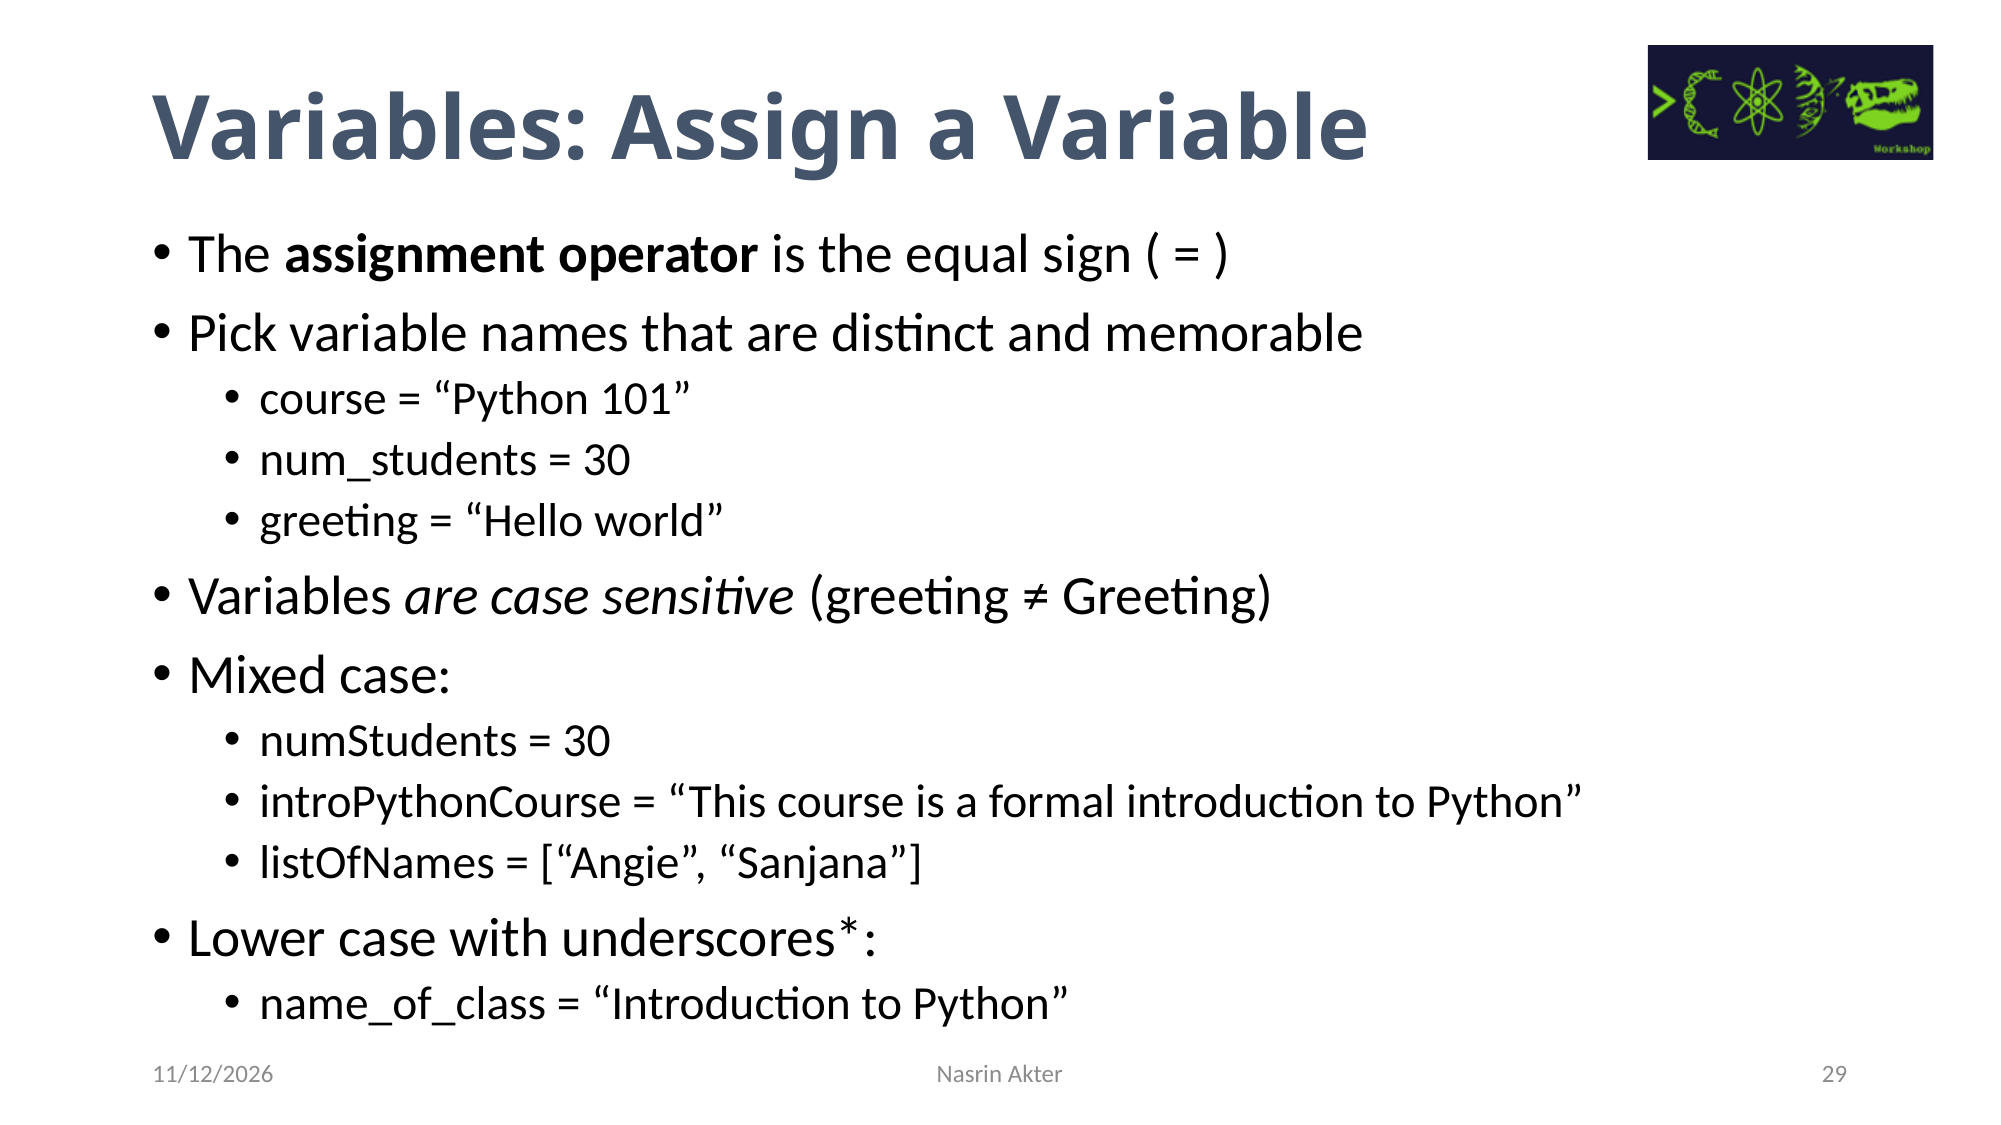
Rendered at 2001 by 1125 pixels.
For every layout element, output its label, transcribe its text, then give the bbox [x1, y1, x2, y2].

slide_number 29 [1412, 1042, 1863, 1103]
picture [1863, 45, 1934, 160]
list The assignment operator is the equal sign ( = ) Pick variable names that are distinct and memorable course = “Python 101” num_students = 30 greeting = “Hello world” Variables are case sensitive (greeting ≠ Greeting) Mixed case: numStudents = 30 introPythonCourse = “This course is a formal introduction to Python” listOfNames = [“Angie”, “Sanjana”] Lower case with underscores*: name_of_class = “Introduction to Python” [137, 217, 1863, 1043]
footer Nasrin Akter [662, 1042, 1338, 1103]
title Variables: Assign a Variable [137, 22, 1863, 217]
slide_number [137, 1042, 588, 1103]
